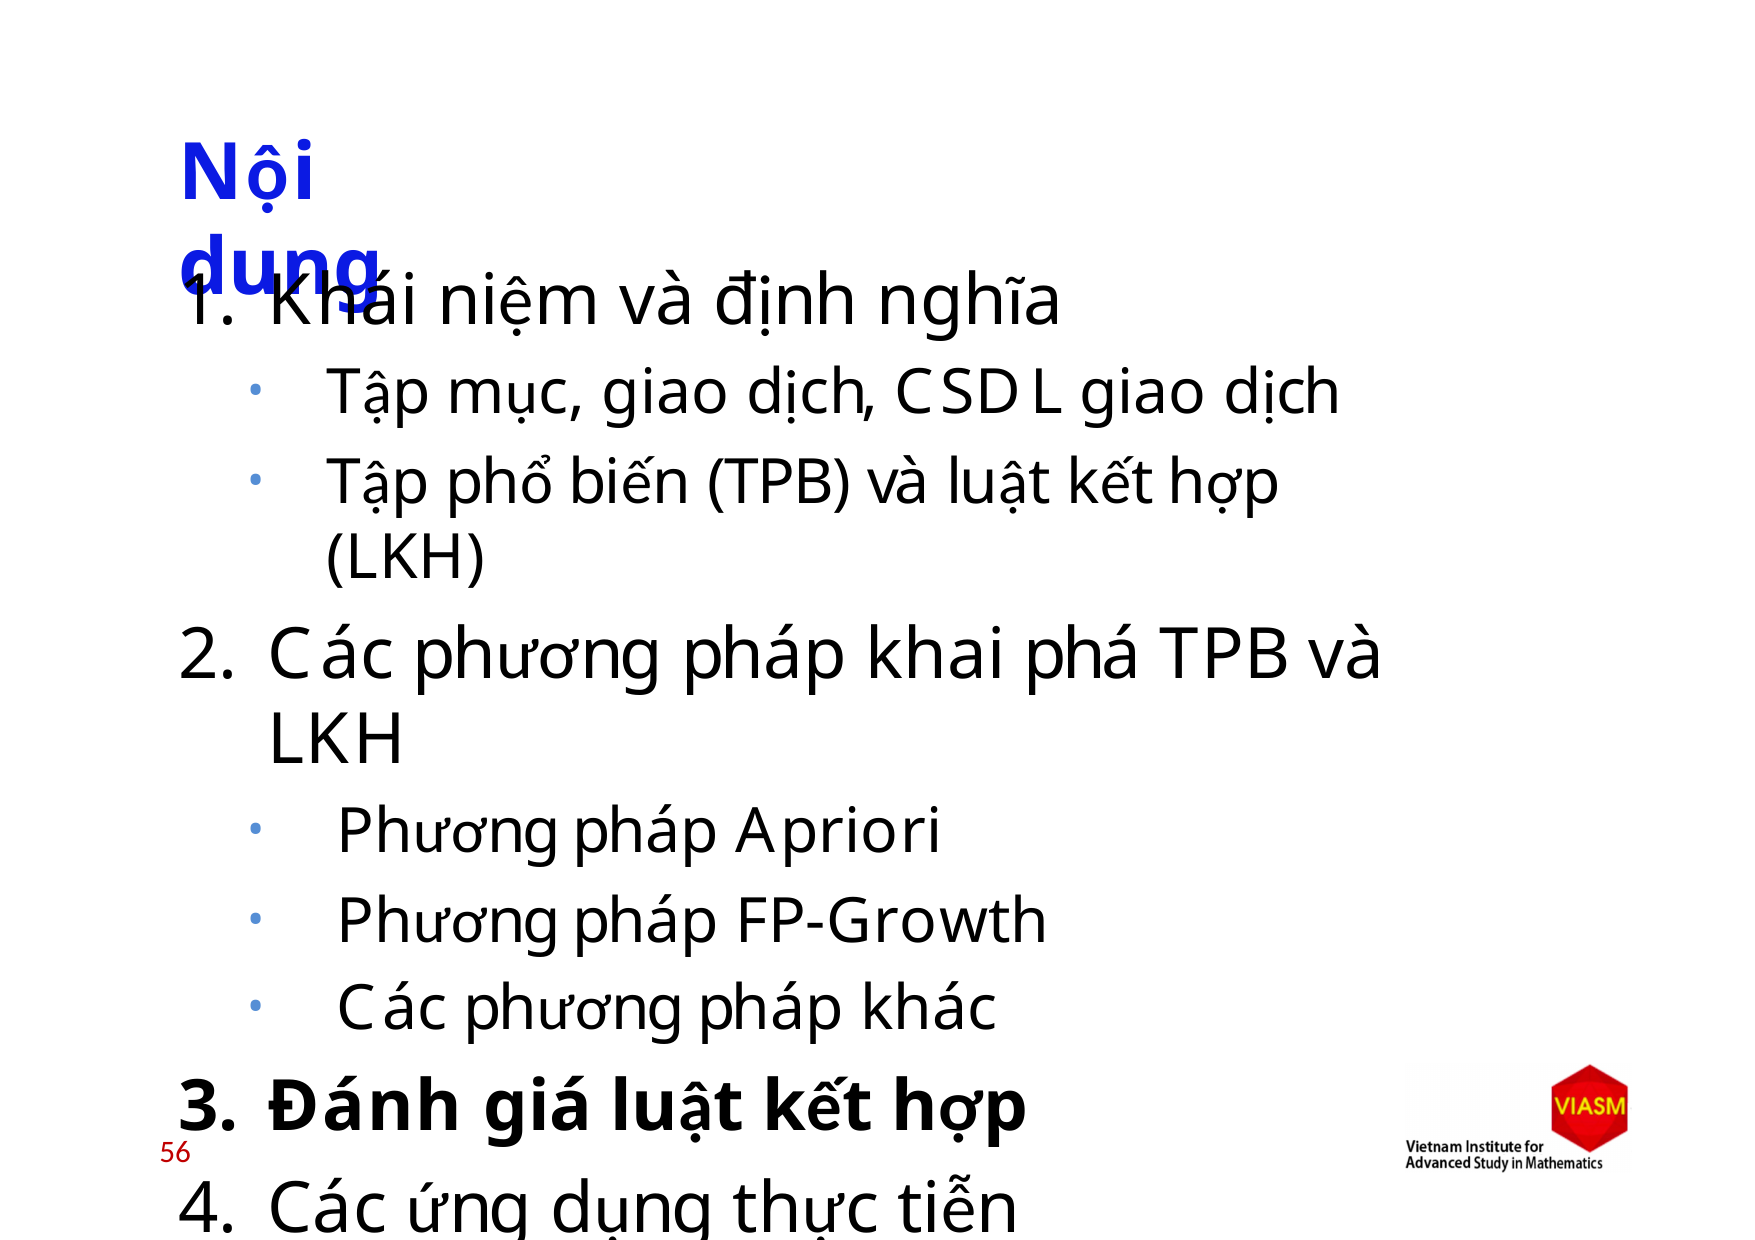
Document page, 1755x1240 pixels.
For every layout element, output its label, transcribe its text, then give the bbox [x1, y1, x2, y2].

picture [1405, 1063, 1632, 1173]
text_box Khái niệm và định nghĩa Tập mục, giao dịch, CSDL giao dịch Tập phổ biến (TPB) và luật kết hợp (LKH) Các phương pháp khai phá TPB và LKH Phương pháp Apriori Phương pháp FP-Growth Các phương pháp khác Đánh giá luật kết hợp Các ứng dụng thực tiễn [176, 236, 1391, 1240]
slide_number 10 [153, 1130, 176, 1240]
title Nội dung [176, 117, 514, 236]
